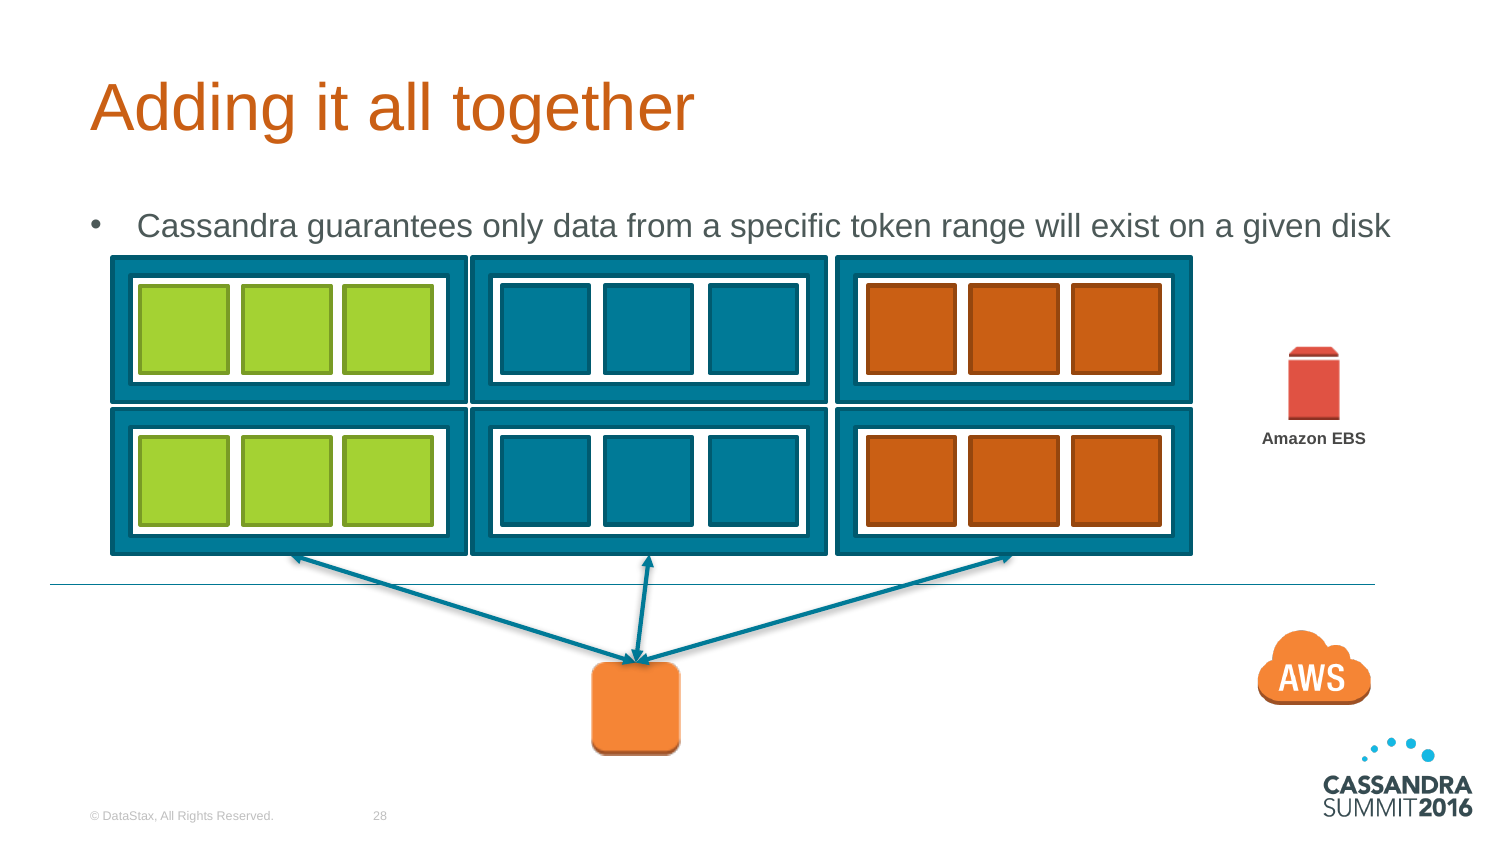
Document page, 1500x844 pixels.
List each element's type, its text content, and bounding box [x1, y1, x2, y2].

slide_number 28 [346, 793, 414, 839]
text_box [470, 255, 828, 404]
text_box [835, 407, 1193, 556]
text_box [110, 255, 468, 404]
text_box [241, 284, 333, 375]
text_box [138, 284, 230, 375]
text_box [288, 553, 632, 663]
text_box [835, 255, 1193, 404]
text_box [968, 435, 1060, 527]
text_box [708, 283, 799, 375]
text_box [1071, 283, 1162, 375]
title Adding it all together [75, 33, 1425, 175]
text_box [470, 407, 828, 552]
text_box [342, 435, 434, 527]
text_box [603, 283, 694, 375]
text_box [1071, 435, 1162, 527]
picture [1287, 346, 1341, 420]
footer © DataStax, All Rights Reserved. [75, 793, 337, 839]
text_box [138, 435, 230, 527]
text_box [635, 553, 1015, 663]
text_box [342, 284, 434, 375]
list Cassandra guarantees only data from a specific token range will exist on a given disk [75, 196, 1425, 258]
text_box [110, 407, 468, 556]
text_box [968, 283, 1060, 375]
text_box [500, 283, 591, 375]
text_box [866, 283, 957, 375]
text_box [241, 435, 333, 527]
text_box Amazon EBS [1240, 428, 1388, 473]
text_box [866, 435, 957, 527]
text_box [708, 435, 799, 527]
picture [590, 663, 681, 756]
picture [1253, 607, 1375, 728]
text_box [603, 435, 694, 527]
picture [1320, 734, 1475, 819]
text_box [500, 435, 591, 527]
